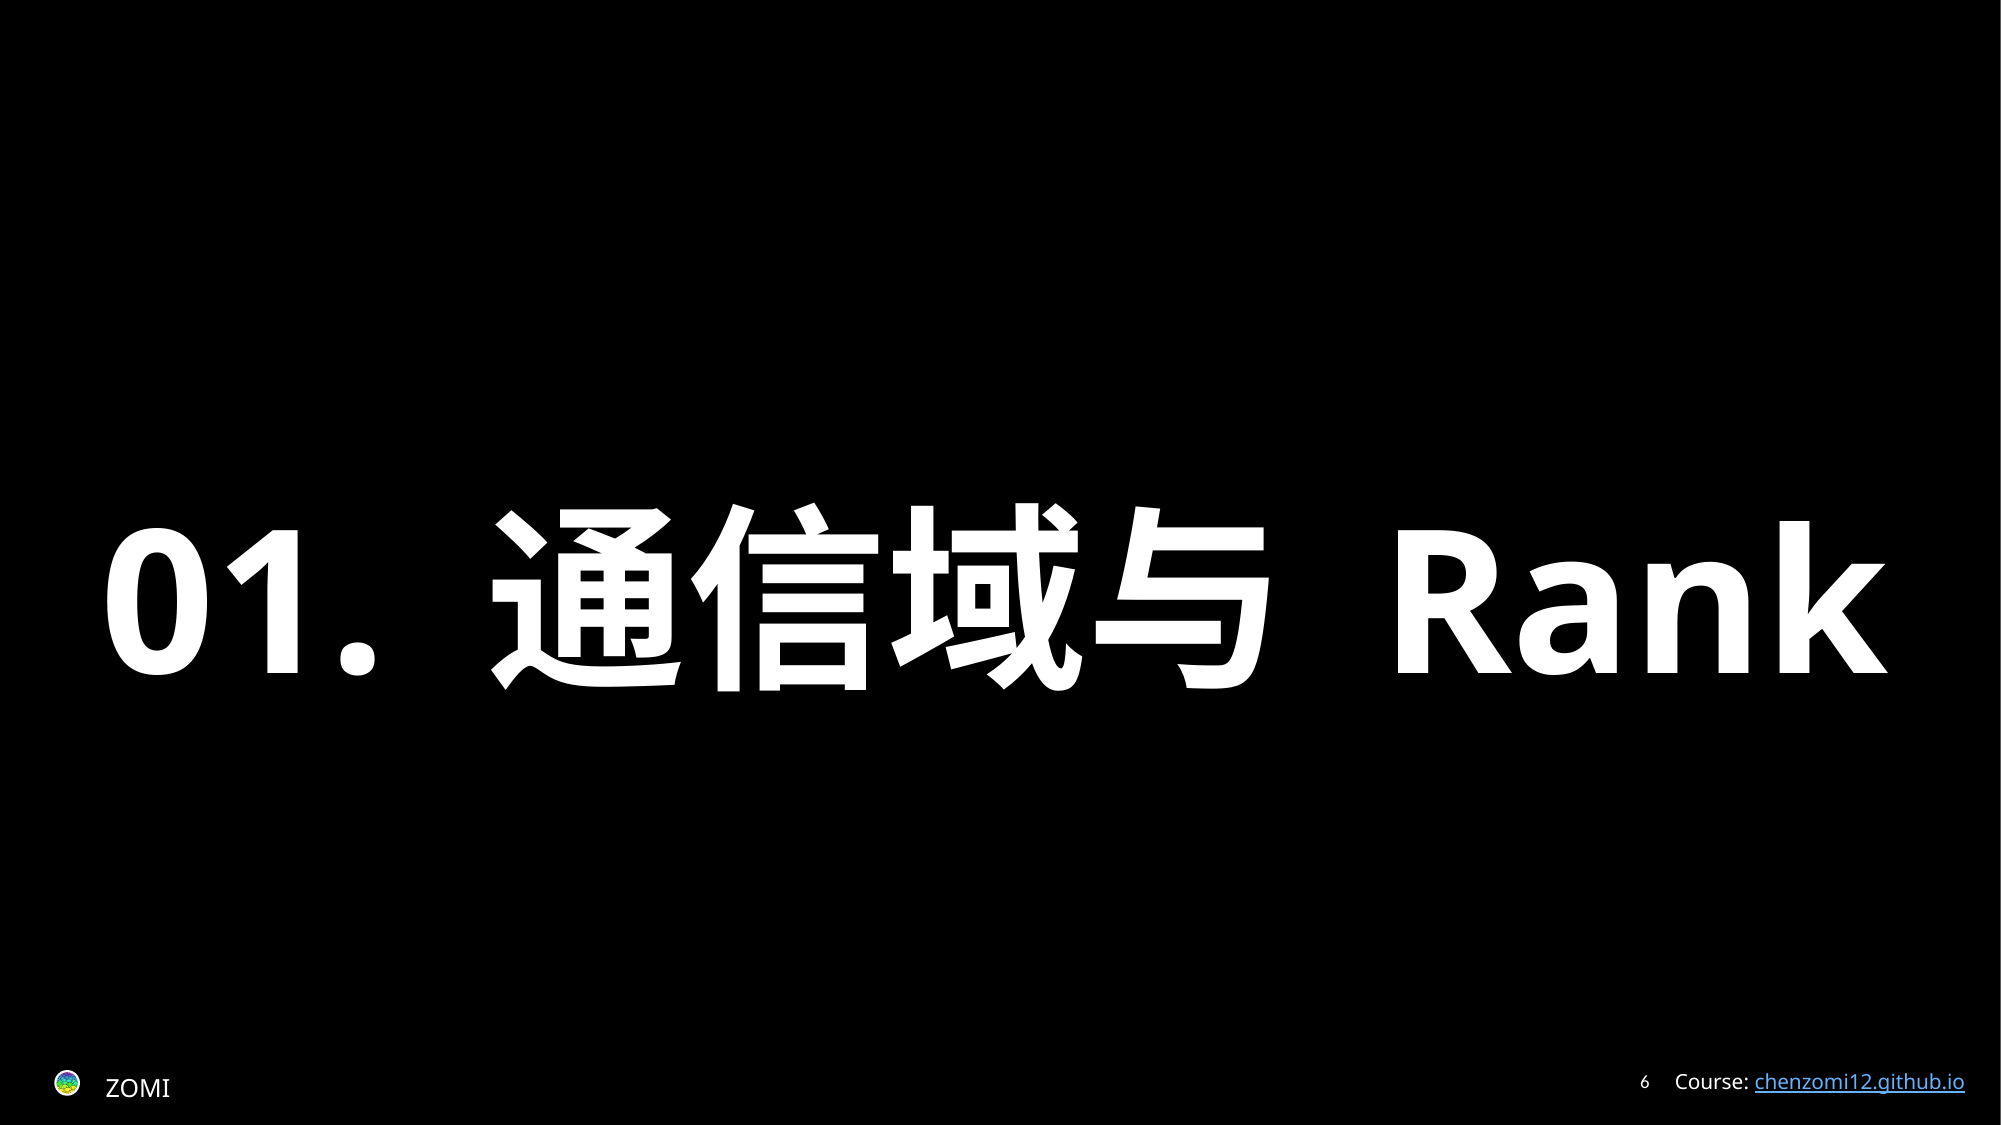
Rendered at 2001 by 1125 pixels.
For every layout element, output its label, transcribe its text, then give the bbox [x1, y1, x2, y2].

list 01. 通信域与 Rank [79, 80, 1910, 986]
picture [57, 1073, 77, 1093]
